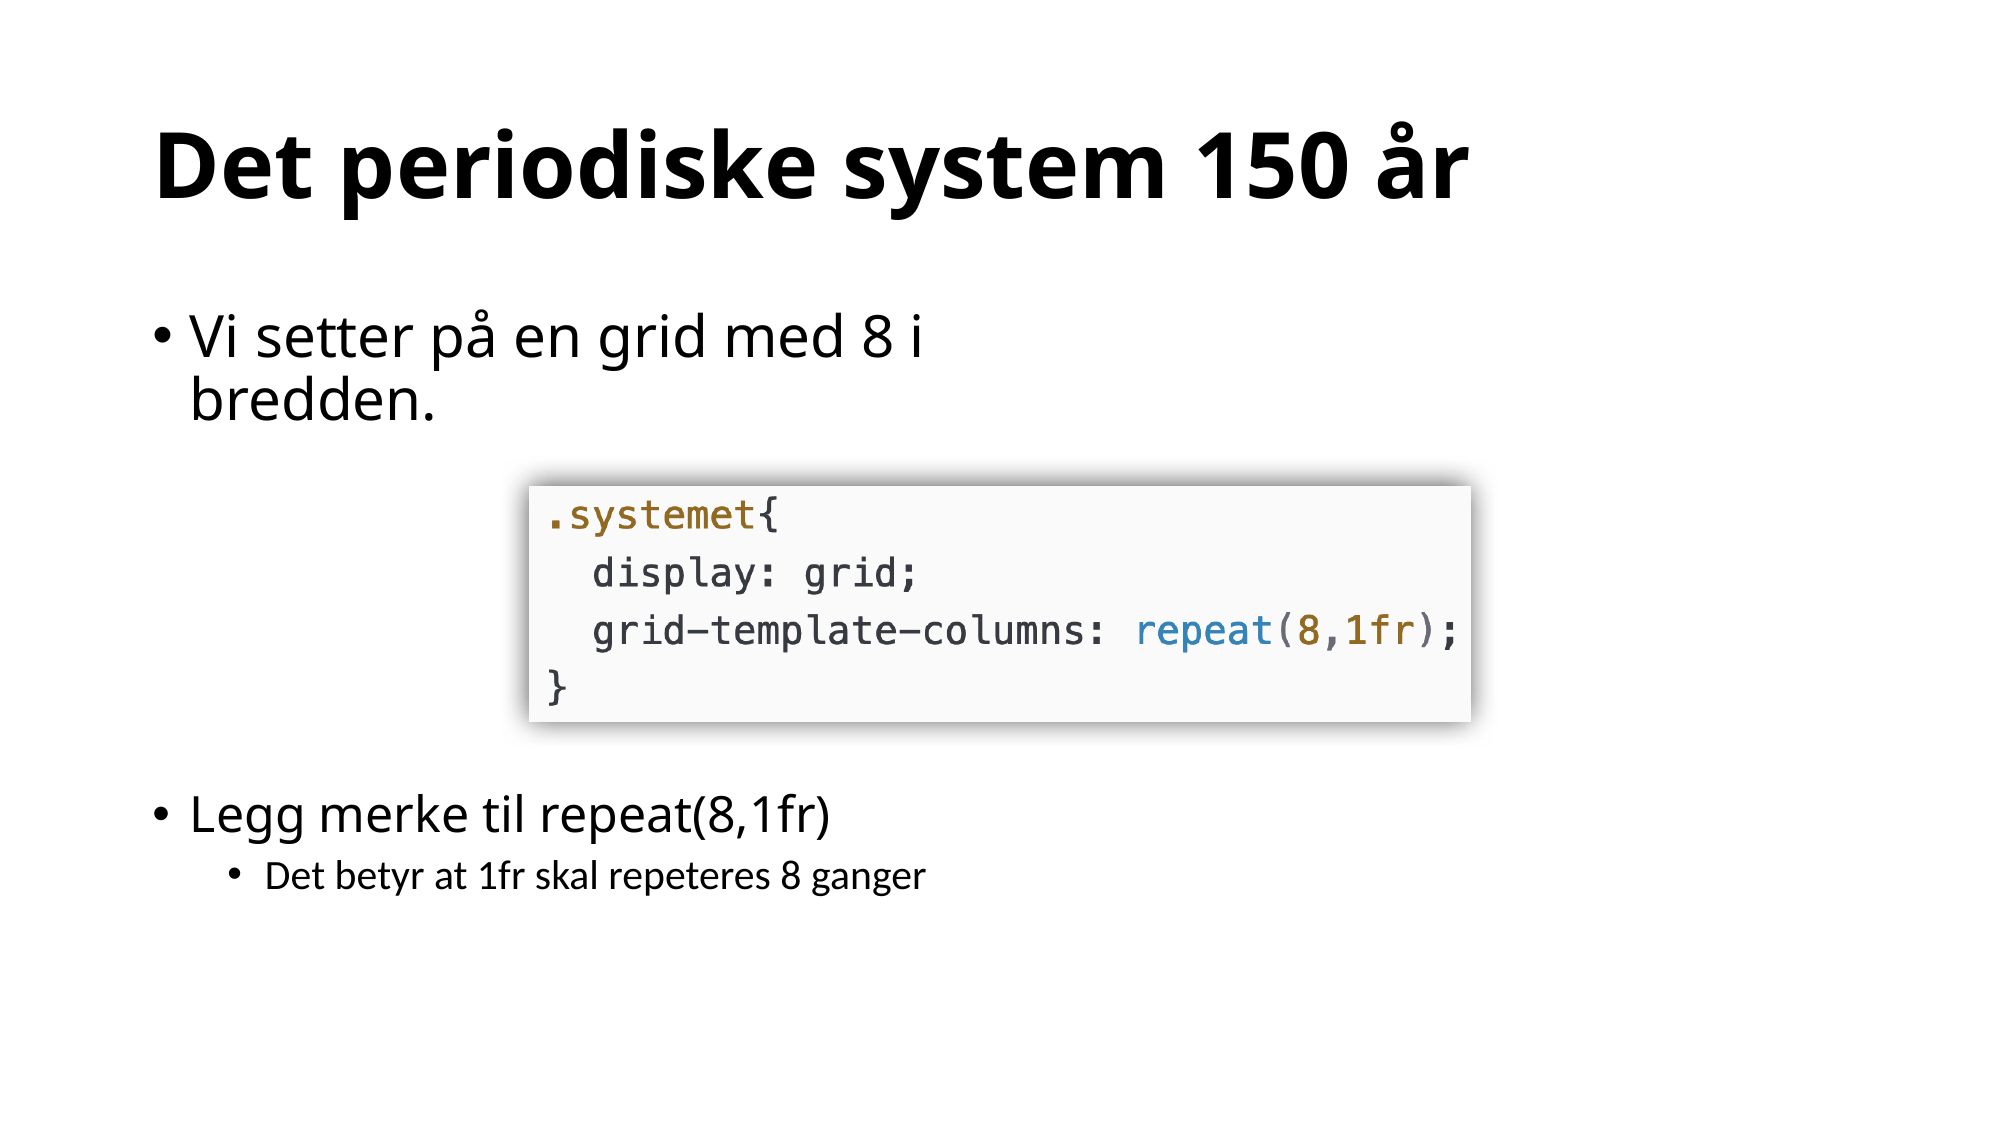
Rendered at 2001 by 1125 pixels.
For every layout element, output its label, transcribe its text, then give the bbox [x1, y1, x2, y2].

title Det periodiske system 150 år [137, 59, 1863, 278]
list Vi setter på en grid med 8 i bredden. Legg merke til repeat(8,1fr) Det betyr at 1fr skal repeteres 8 ganger [137, 299, 1079, 1014]
picture [529, 486, 1471, 722]
